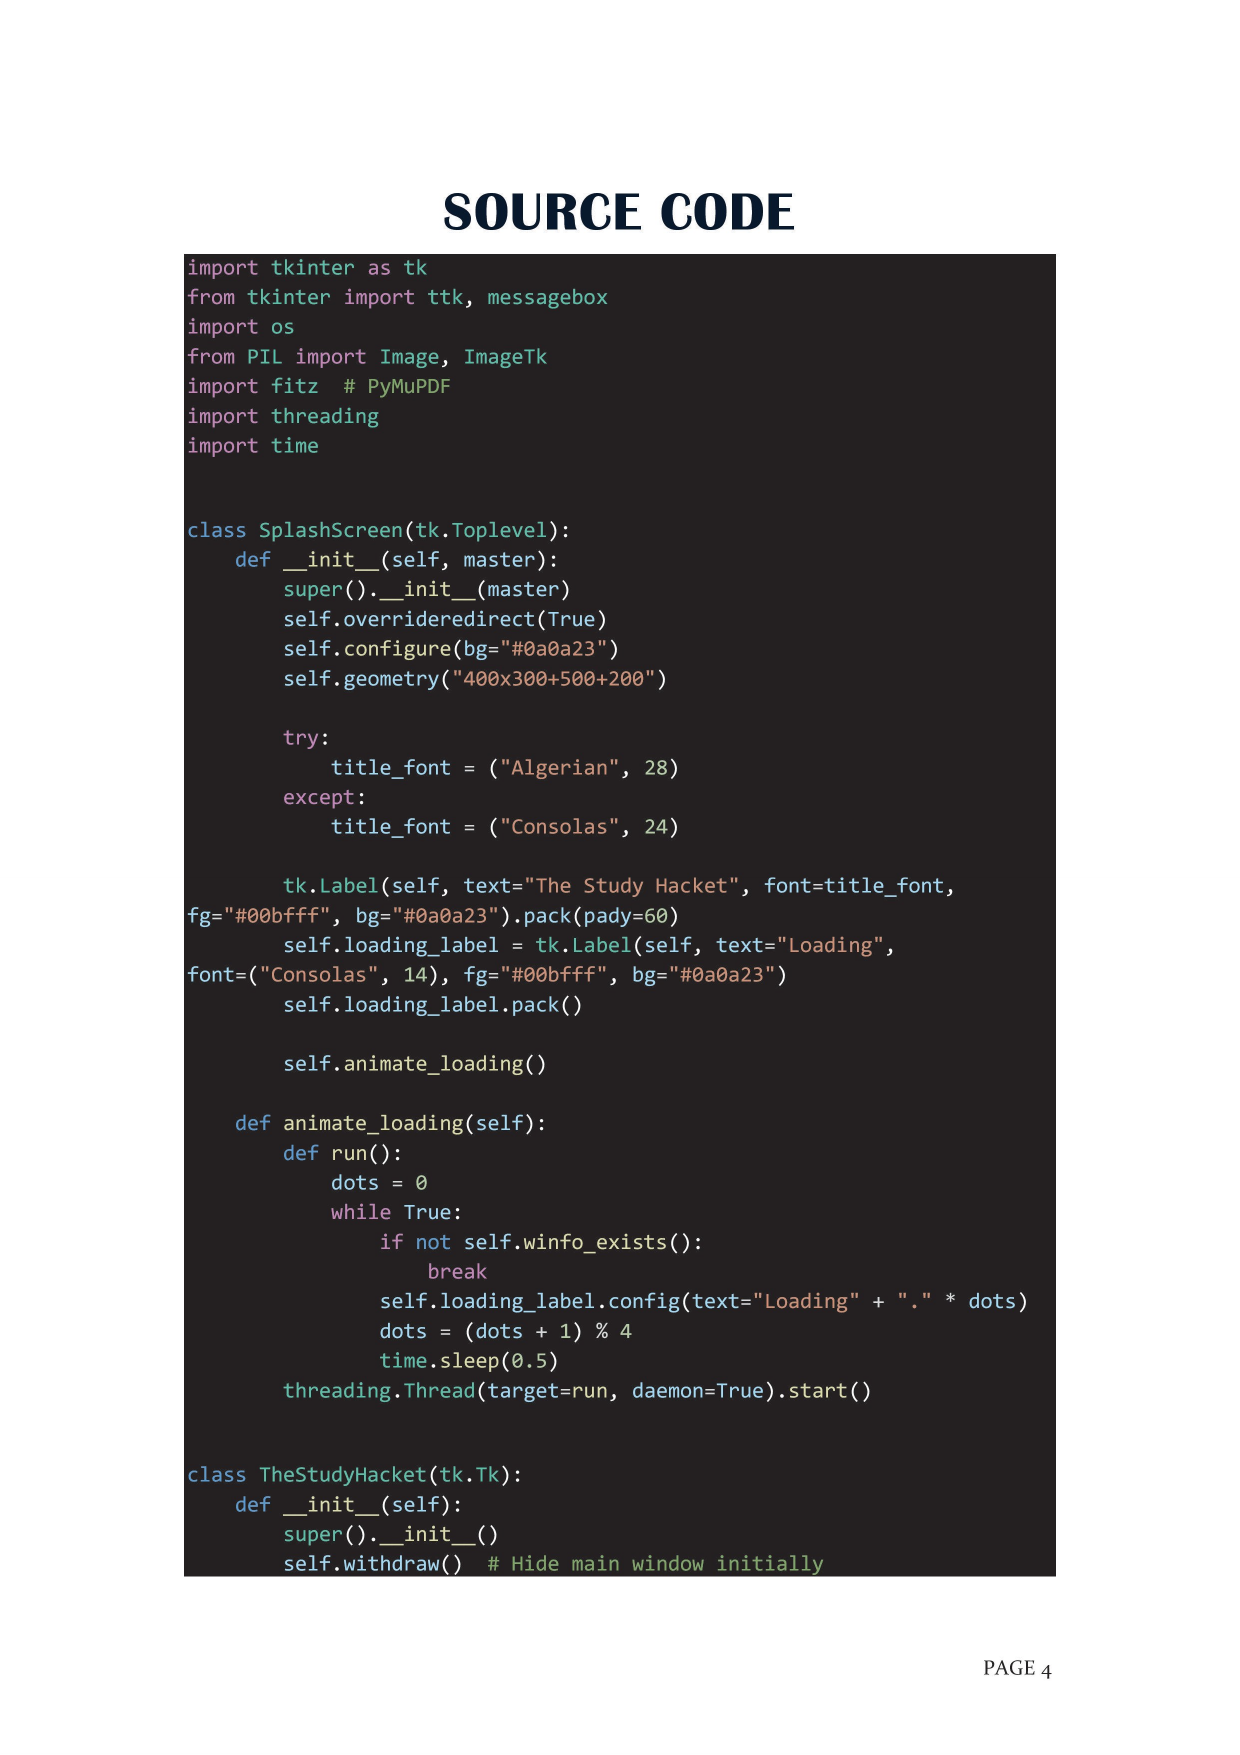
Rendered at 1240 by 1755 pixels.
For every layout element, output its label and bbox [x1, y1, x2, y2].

text_box [0, 1, 1240, 1754]
